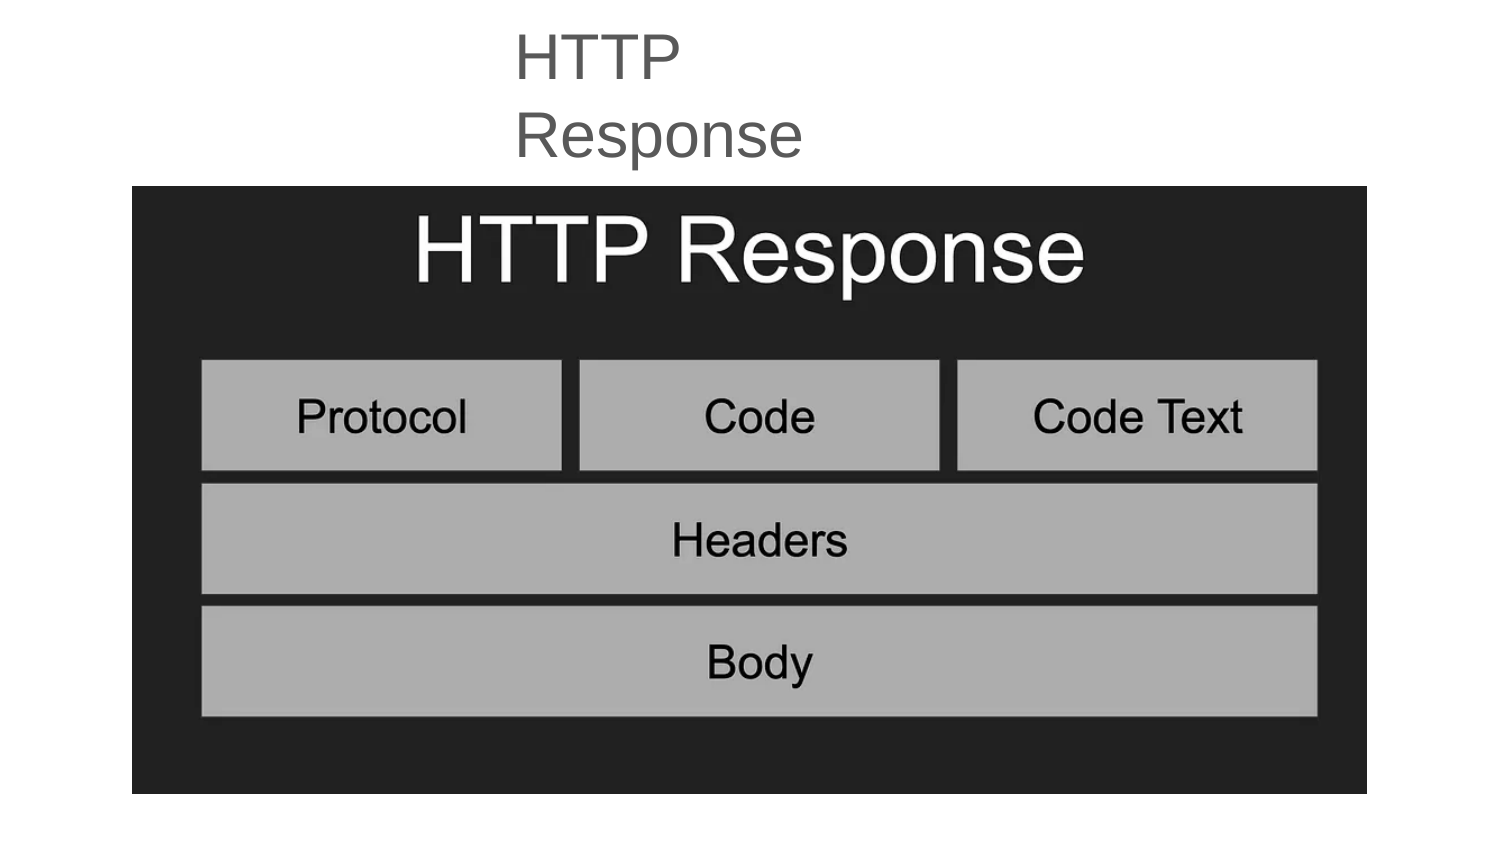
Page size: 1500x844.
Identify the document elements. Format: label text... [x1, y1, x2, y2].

picture [132, 186, 1368, 794]
text_box HTTP Response [499, 0, 973, 185]
